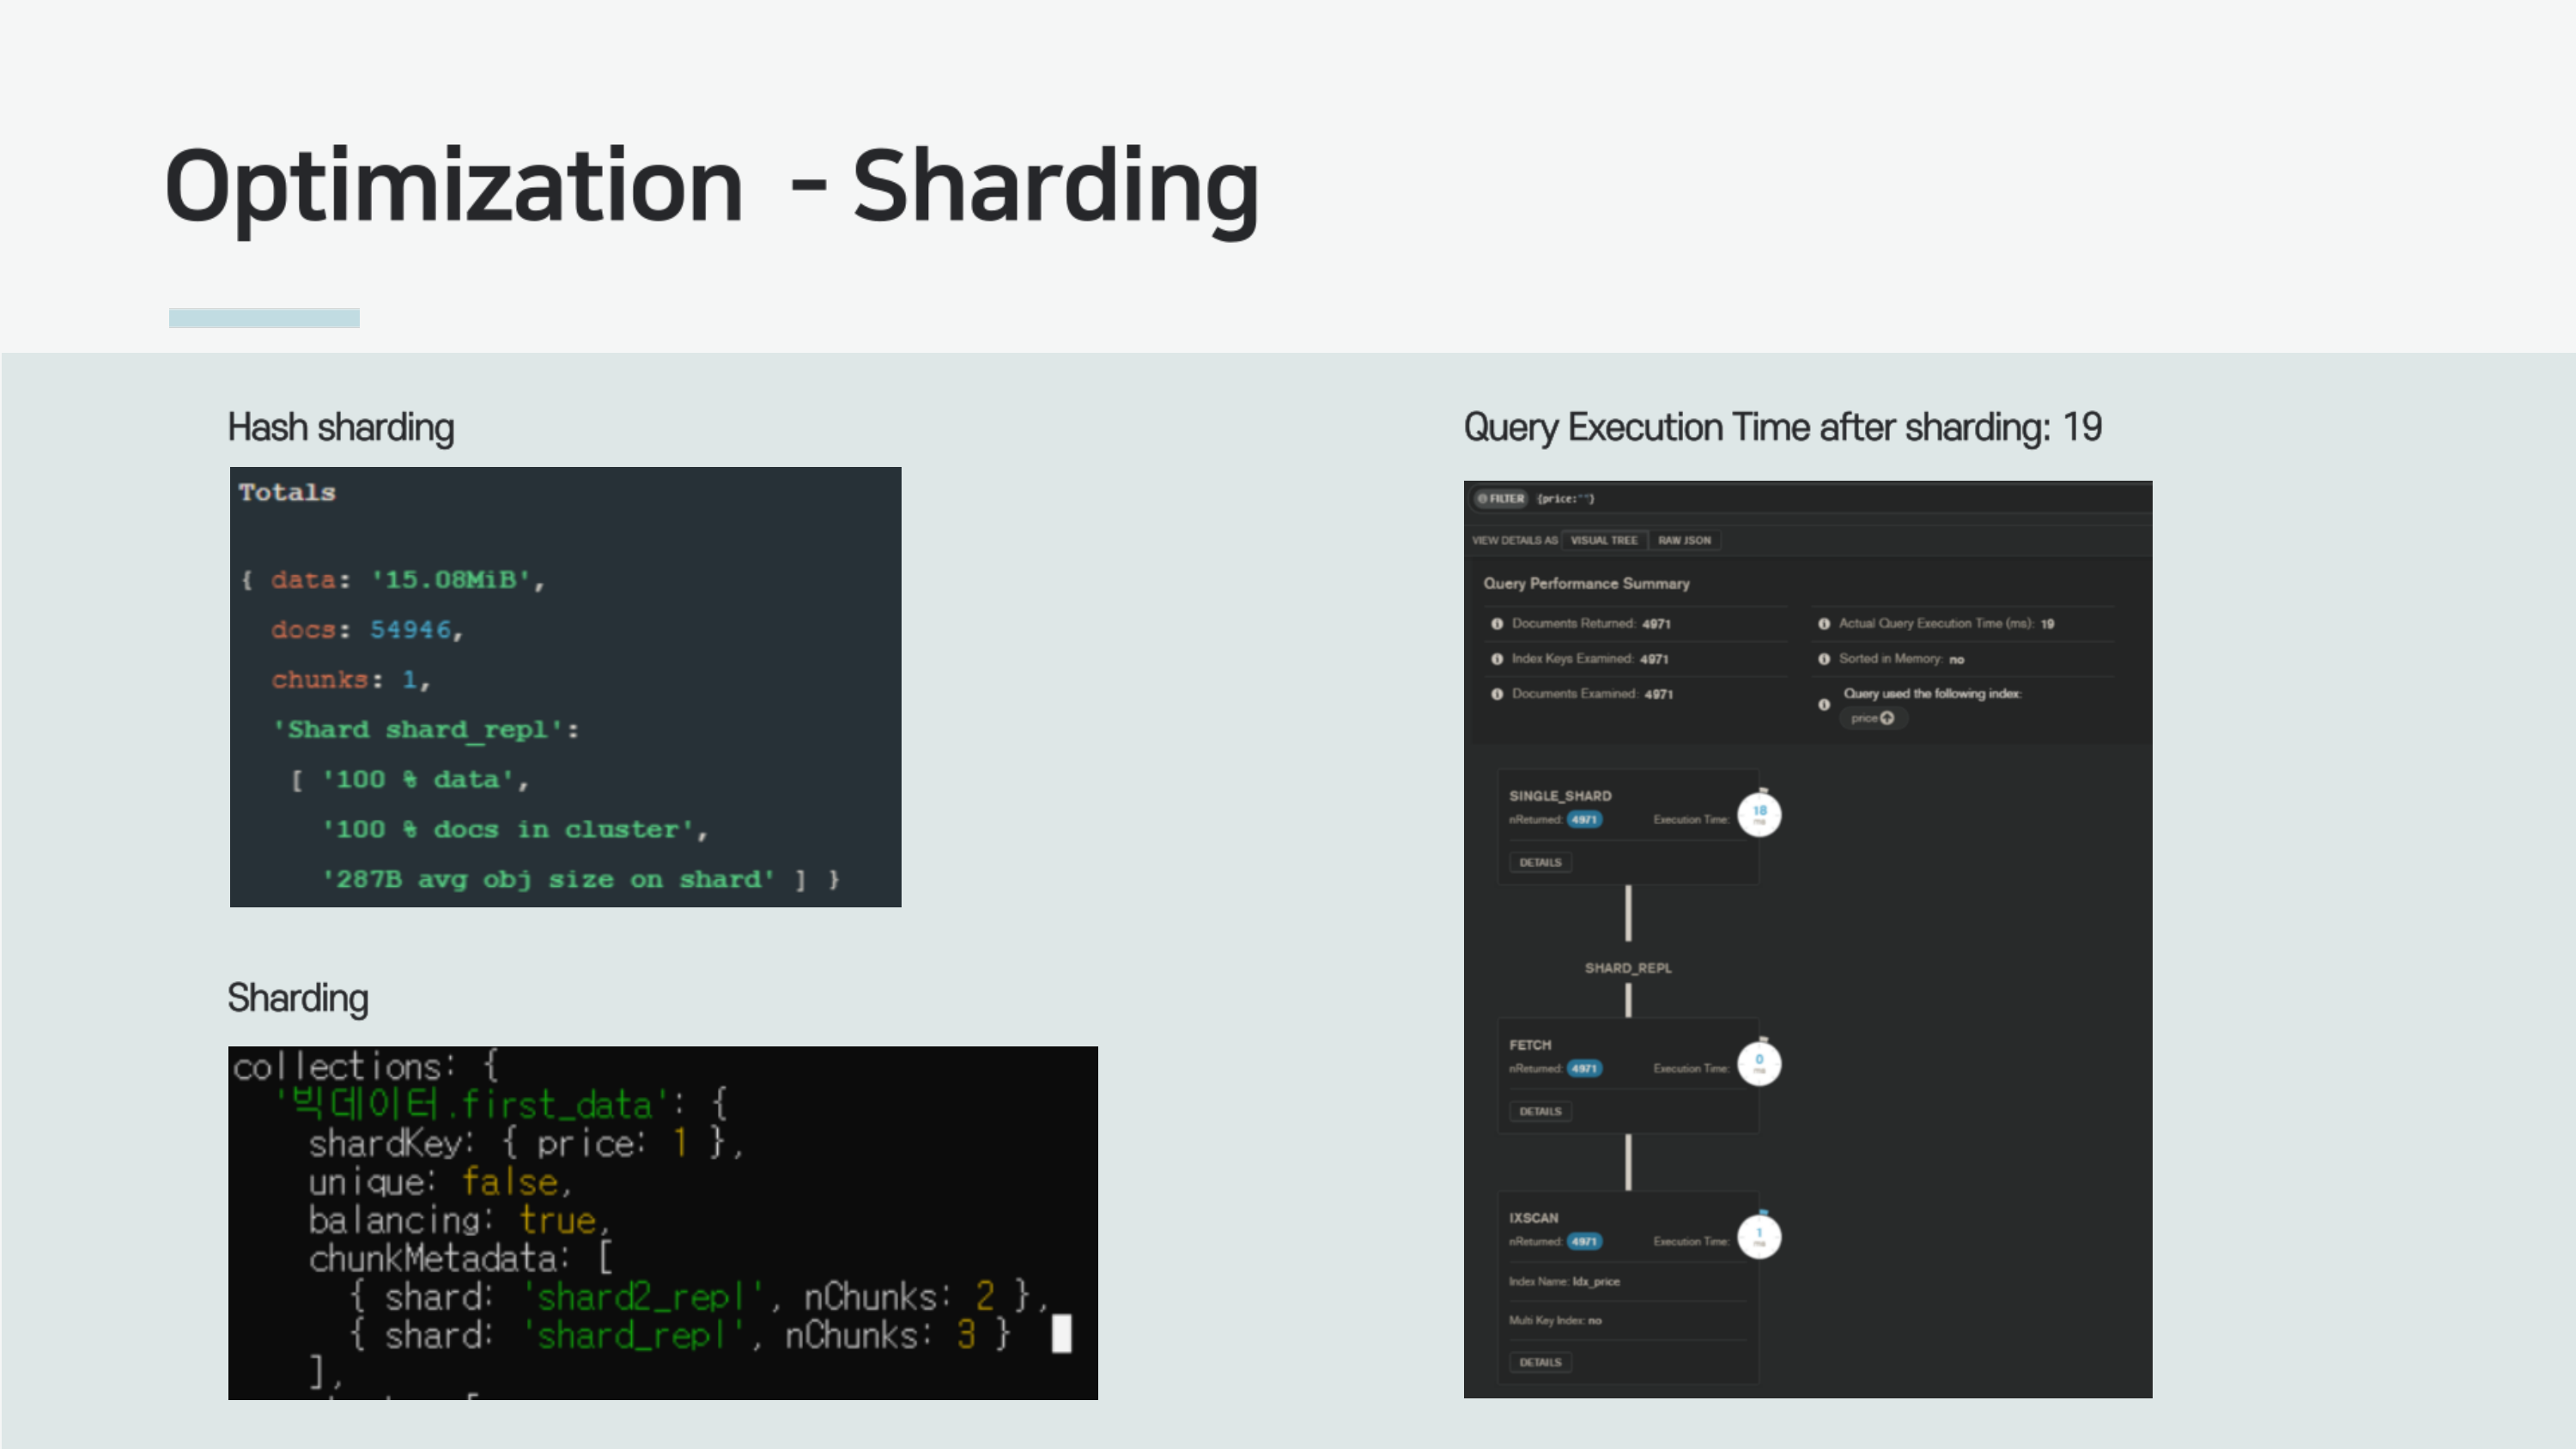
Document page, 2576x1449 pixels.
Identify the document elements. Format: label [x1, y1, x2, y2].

text_box [2, 353, 2576, 1449]
text_box [228, 1046, 1098, 1400]
text_box [169, 283, 360, 355]
picture [148, 105, 1302, 289]
text_box [230, 466, 902, 908]
picture [222, 397, 471, 470]
picture [1458, 397, 2119, 470]
picture [222, 968, 386, 1040]
text_box [1464, 481, 2153, 1398]
